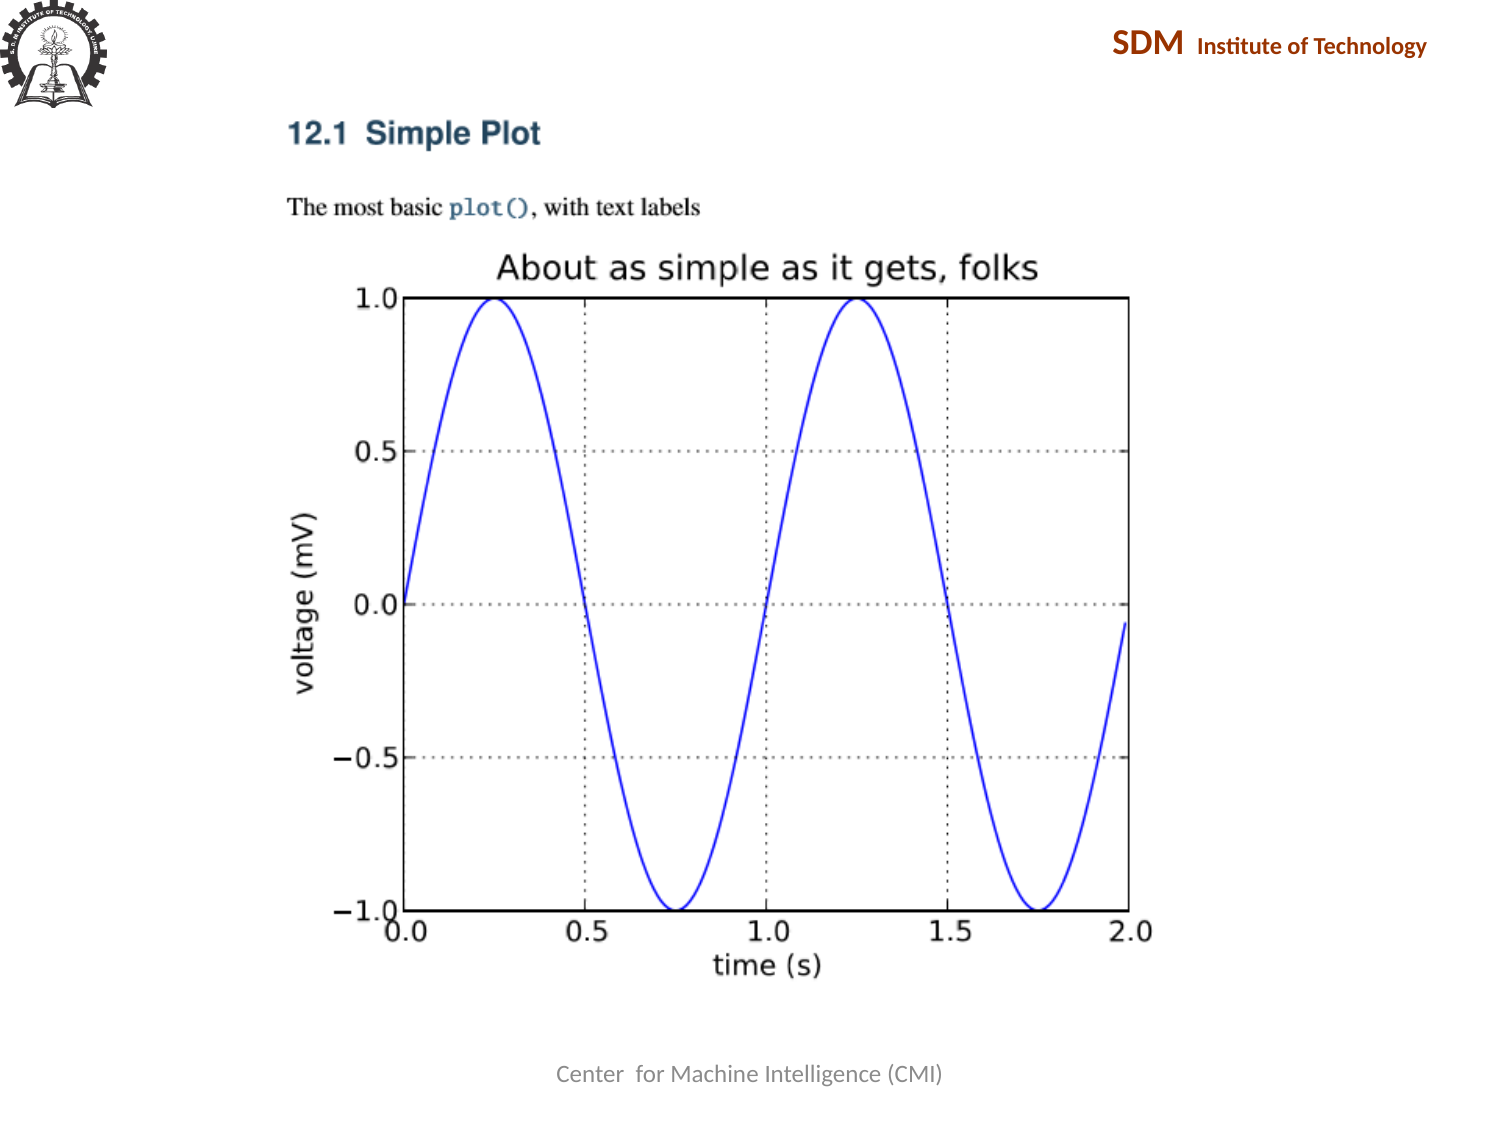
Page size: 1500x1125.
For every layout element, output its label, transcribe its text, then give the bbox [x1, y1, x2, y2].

picture [227, 105, 1273, 1019]
footer Center for Machine Intelligence (CMI) [512, 1042, 988, 1103]
picture [0, 0, 107, 108]
